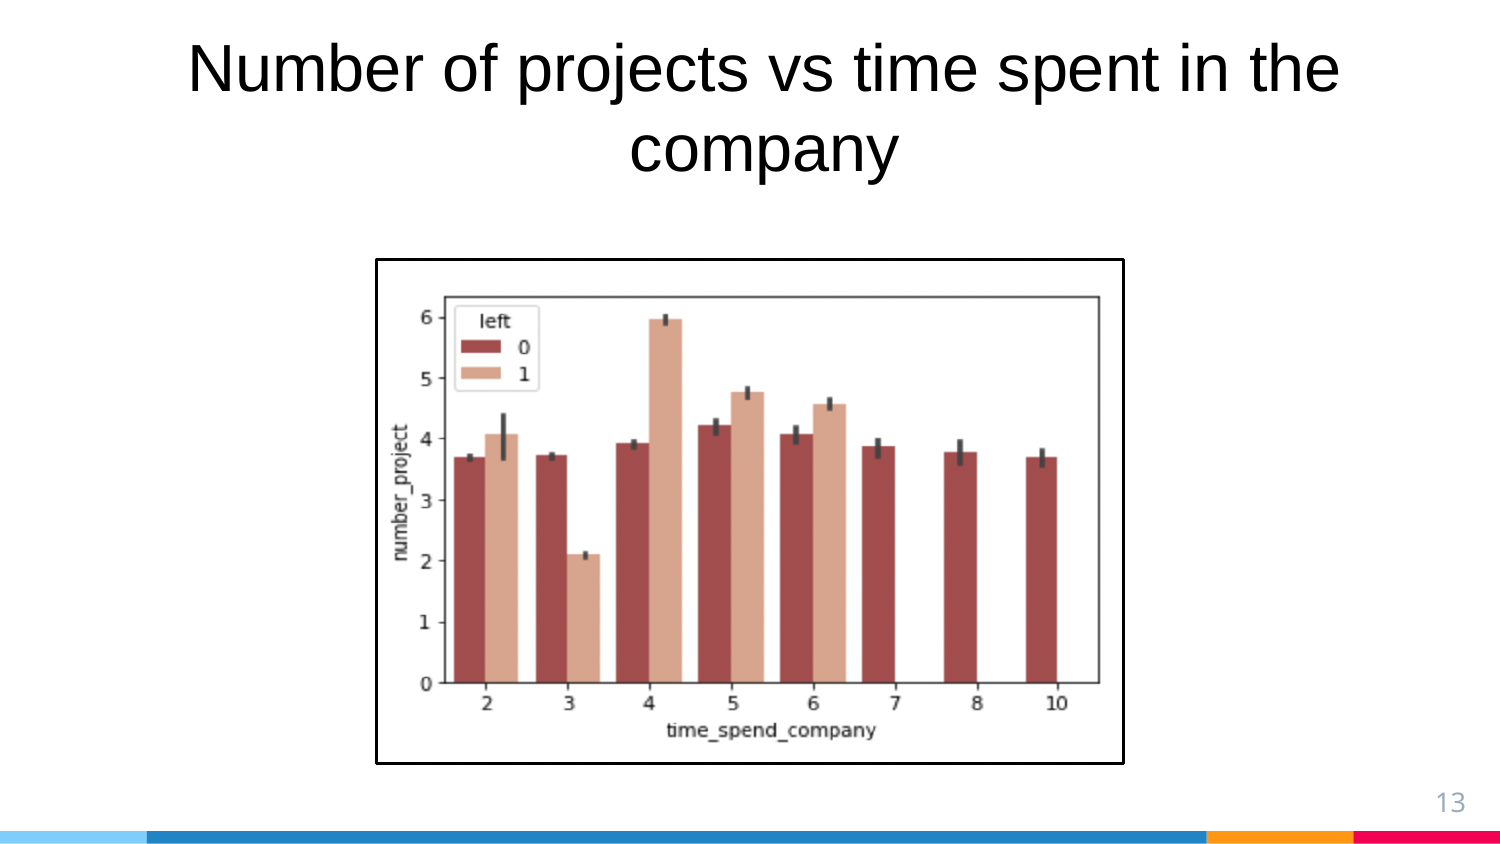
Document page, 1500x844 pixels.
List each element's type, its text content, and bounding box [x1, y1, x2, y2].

title Number of projects vs time spent in the company [146, 58, 1384, 200]
slide_number ‹#› [1391, 770, 1482, 822]
picture [377, 261, 1122, 763]
